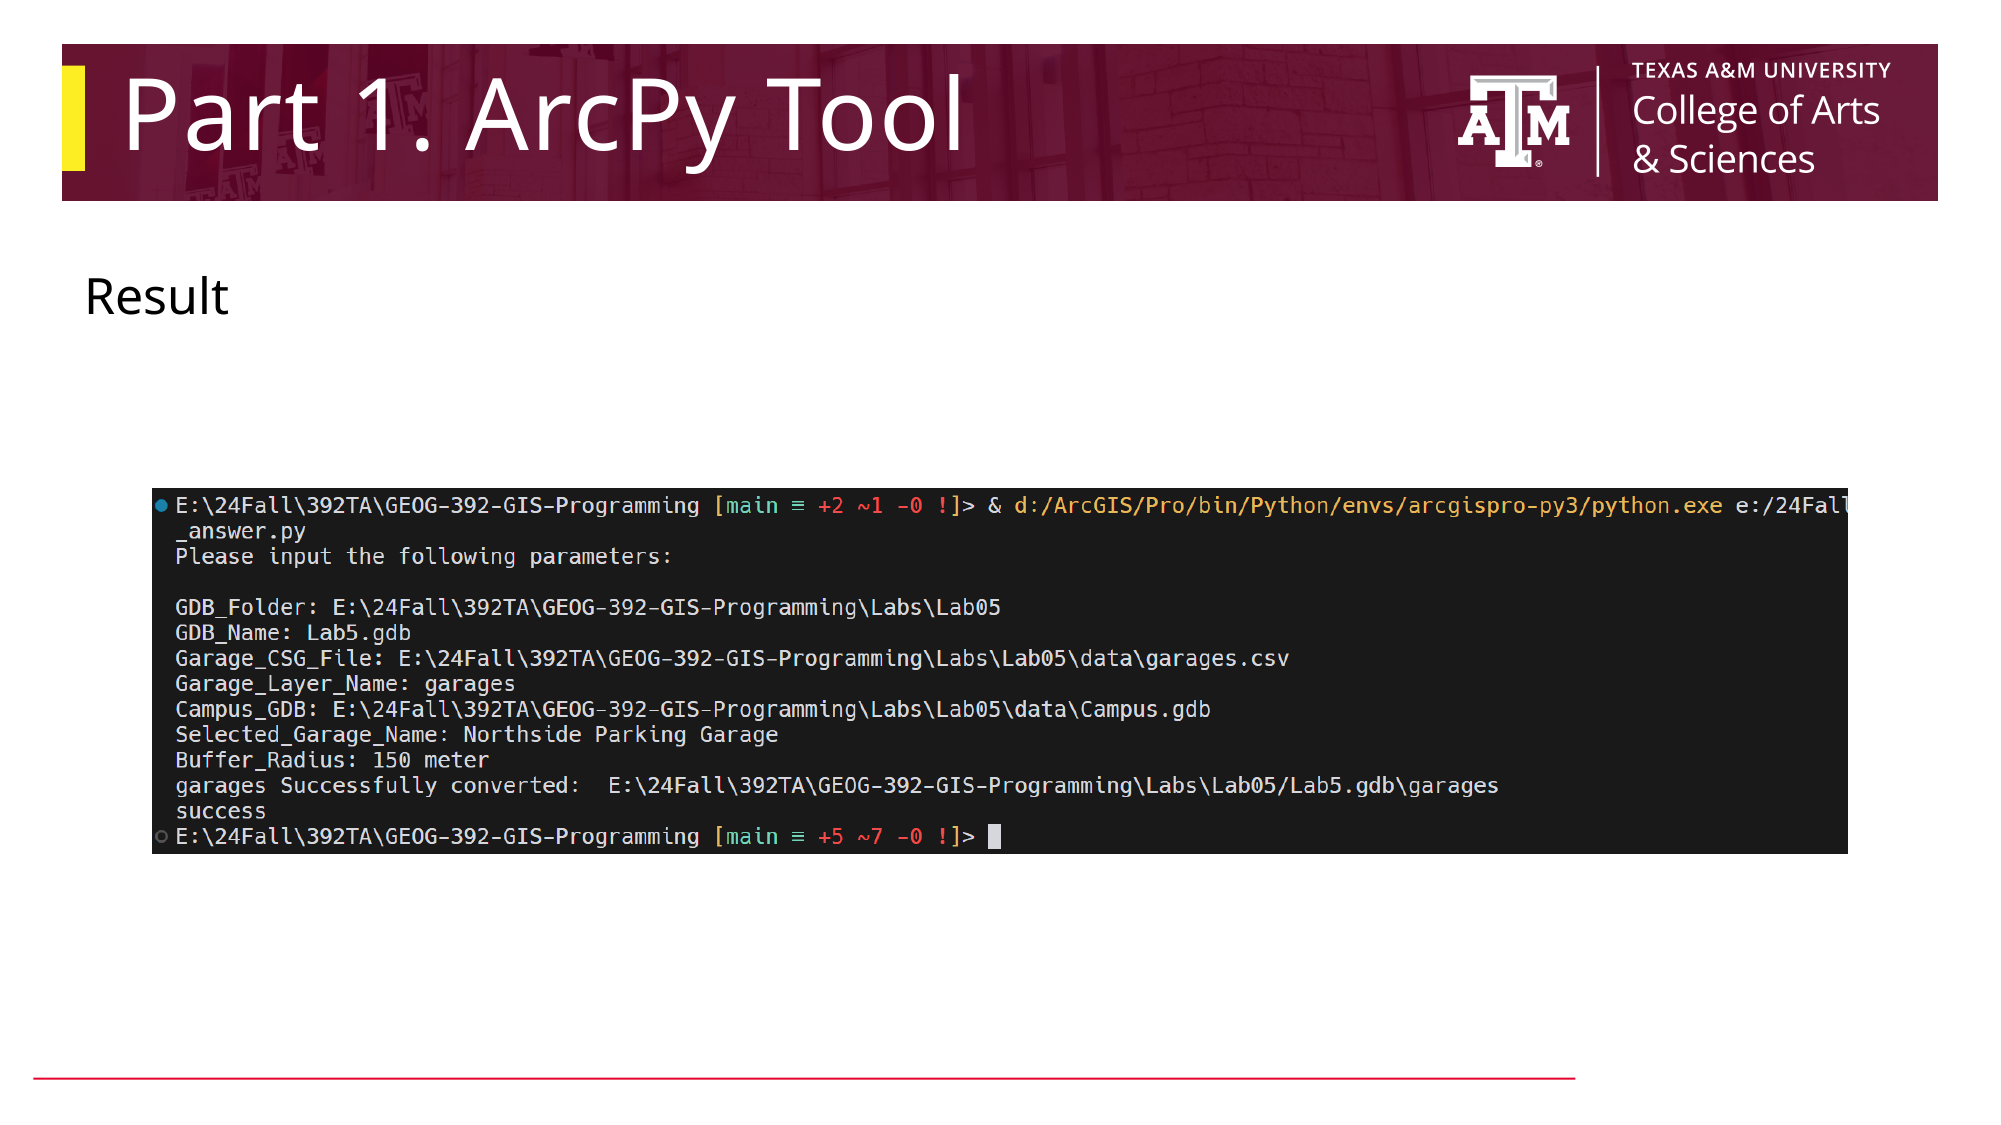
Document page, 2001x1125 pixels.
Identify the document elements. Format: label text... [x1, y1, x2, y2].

text_box Result [70, 257, 1442, 333]
picture [1367, 44, 1938, 201]
picture [151, 488, 1848, 854]
title Part 1. ArcPy Tool [105, 16, 1367, 205]
picture [62, 44, 105, 201]
